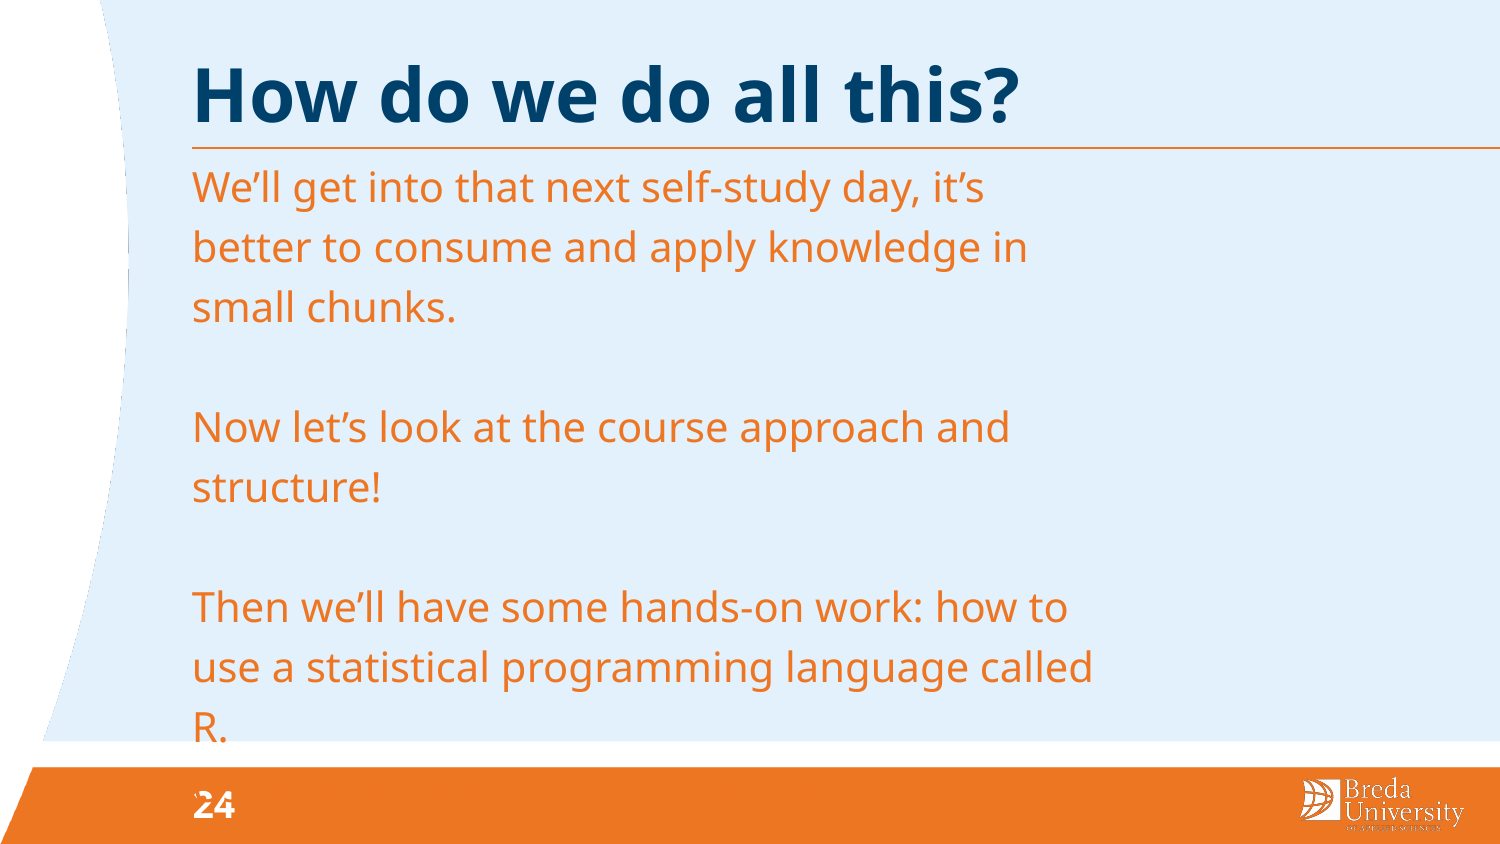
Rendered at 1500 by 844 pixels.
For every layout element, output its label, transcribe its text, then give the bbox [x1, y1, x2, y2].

picture [0, 0, 1500, 844]
list We’ll get into that next self-study day, it’s better to consume and apply knowledge in small chunks. Now let’s look at the course approach and structure! Then we’ll have some hands-on work: how to use a statistical programming language called R. Using a program aptly named: R-studio. [191, 150, 1108, 715]
slide_number 24 [177, 773, 351, 819]
title How do we do all this? [191, 3, 1500, 138]
